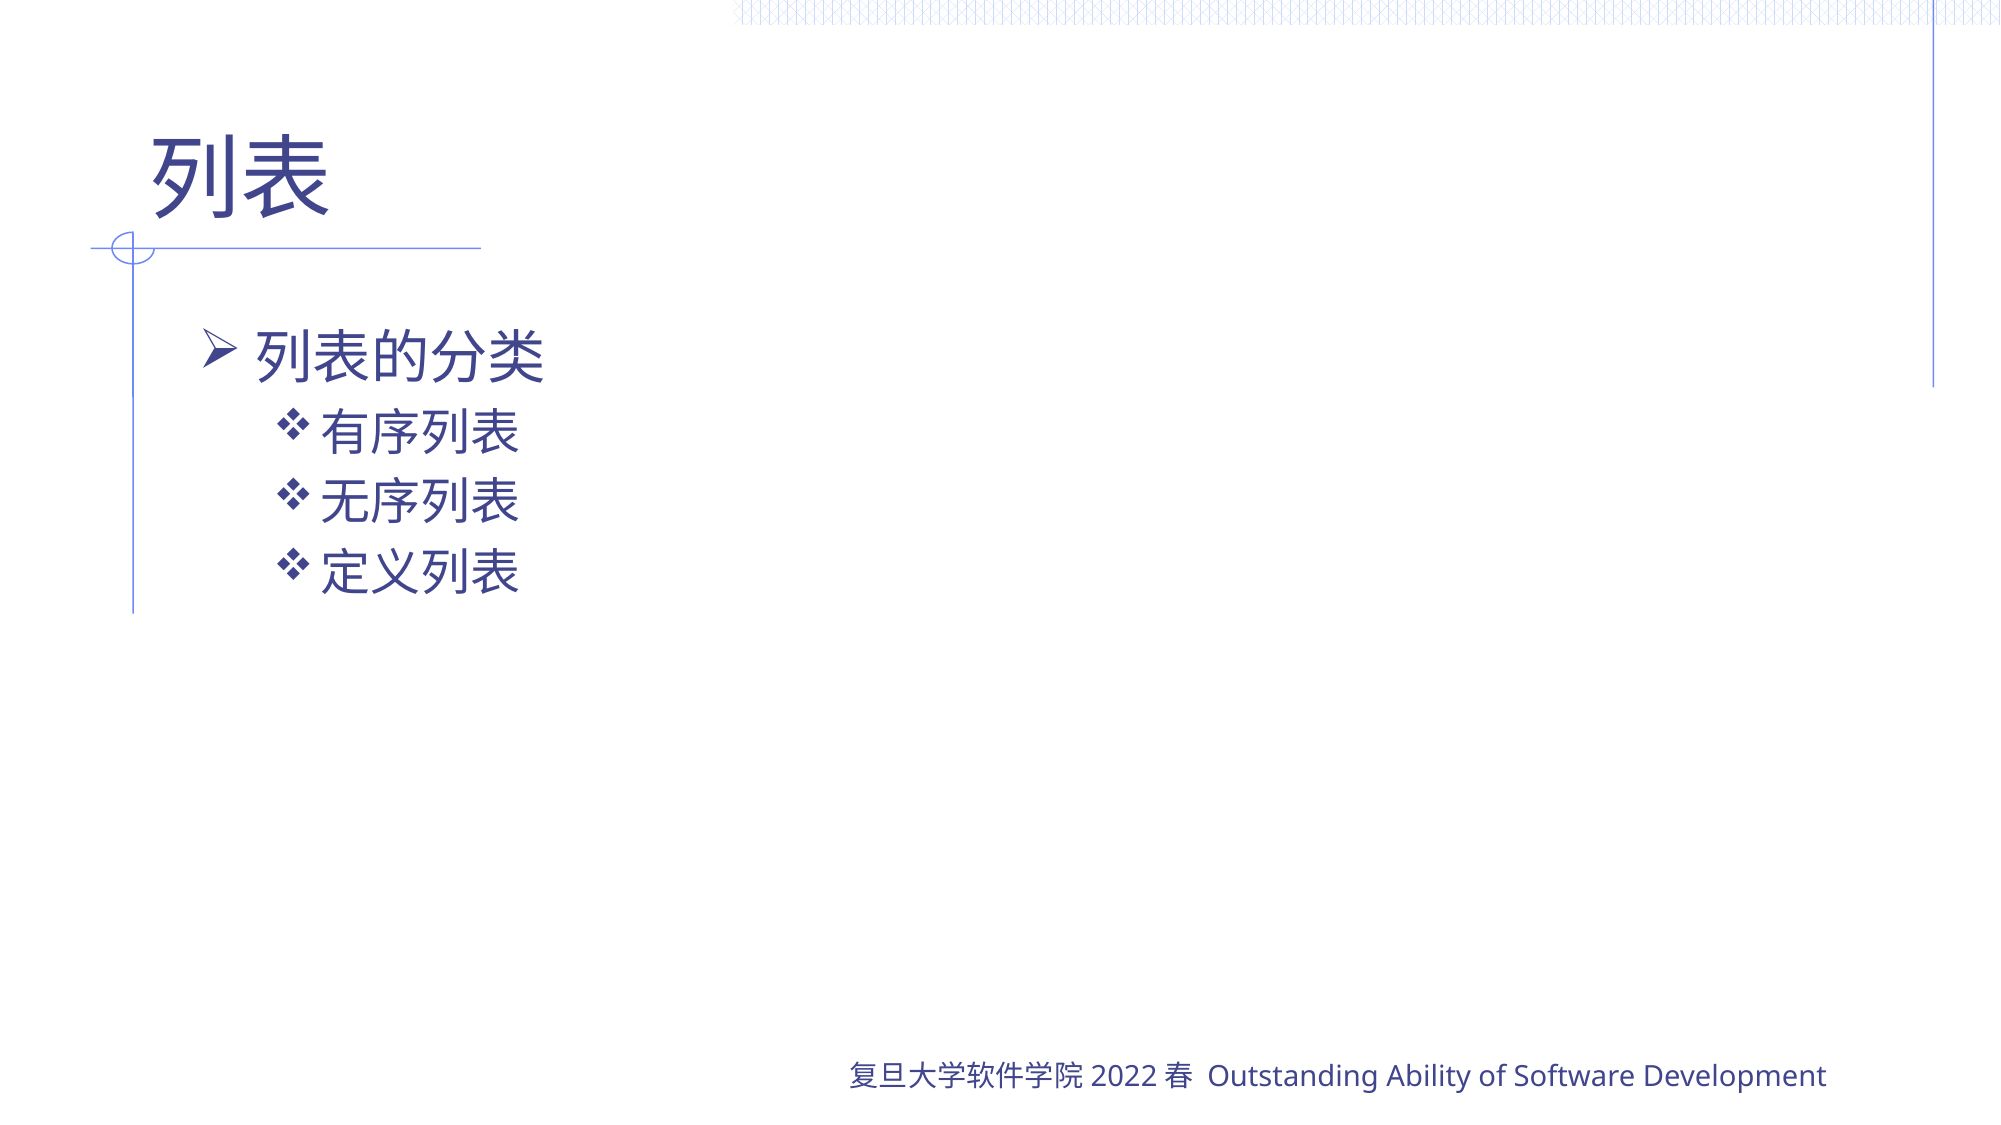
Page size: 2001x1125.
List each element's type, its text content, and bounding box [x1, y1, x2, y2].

title 列表 [133, 50, 1834, 238]
list 列表的分类 有序列表 无序列表 定义列表 [183, 312, 1884, 988]
